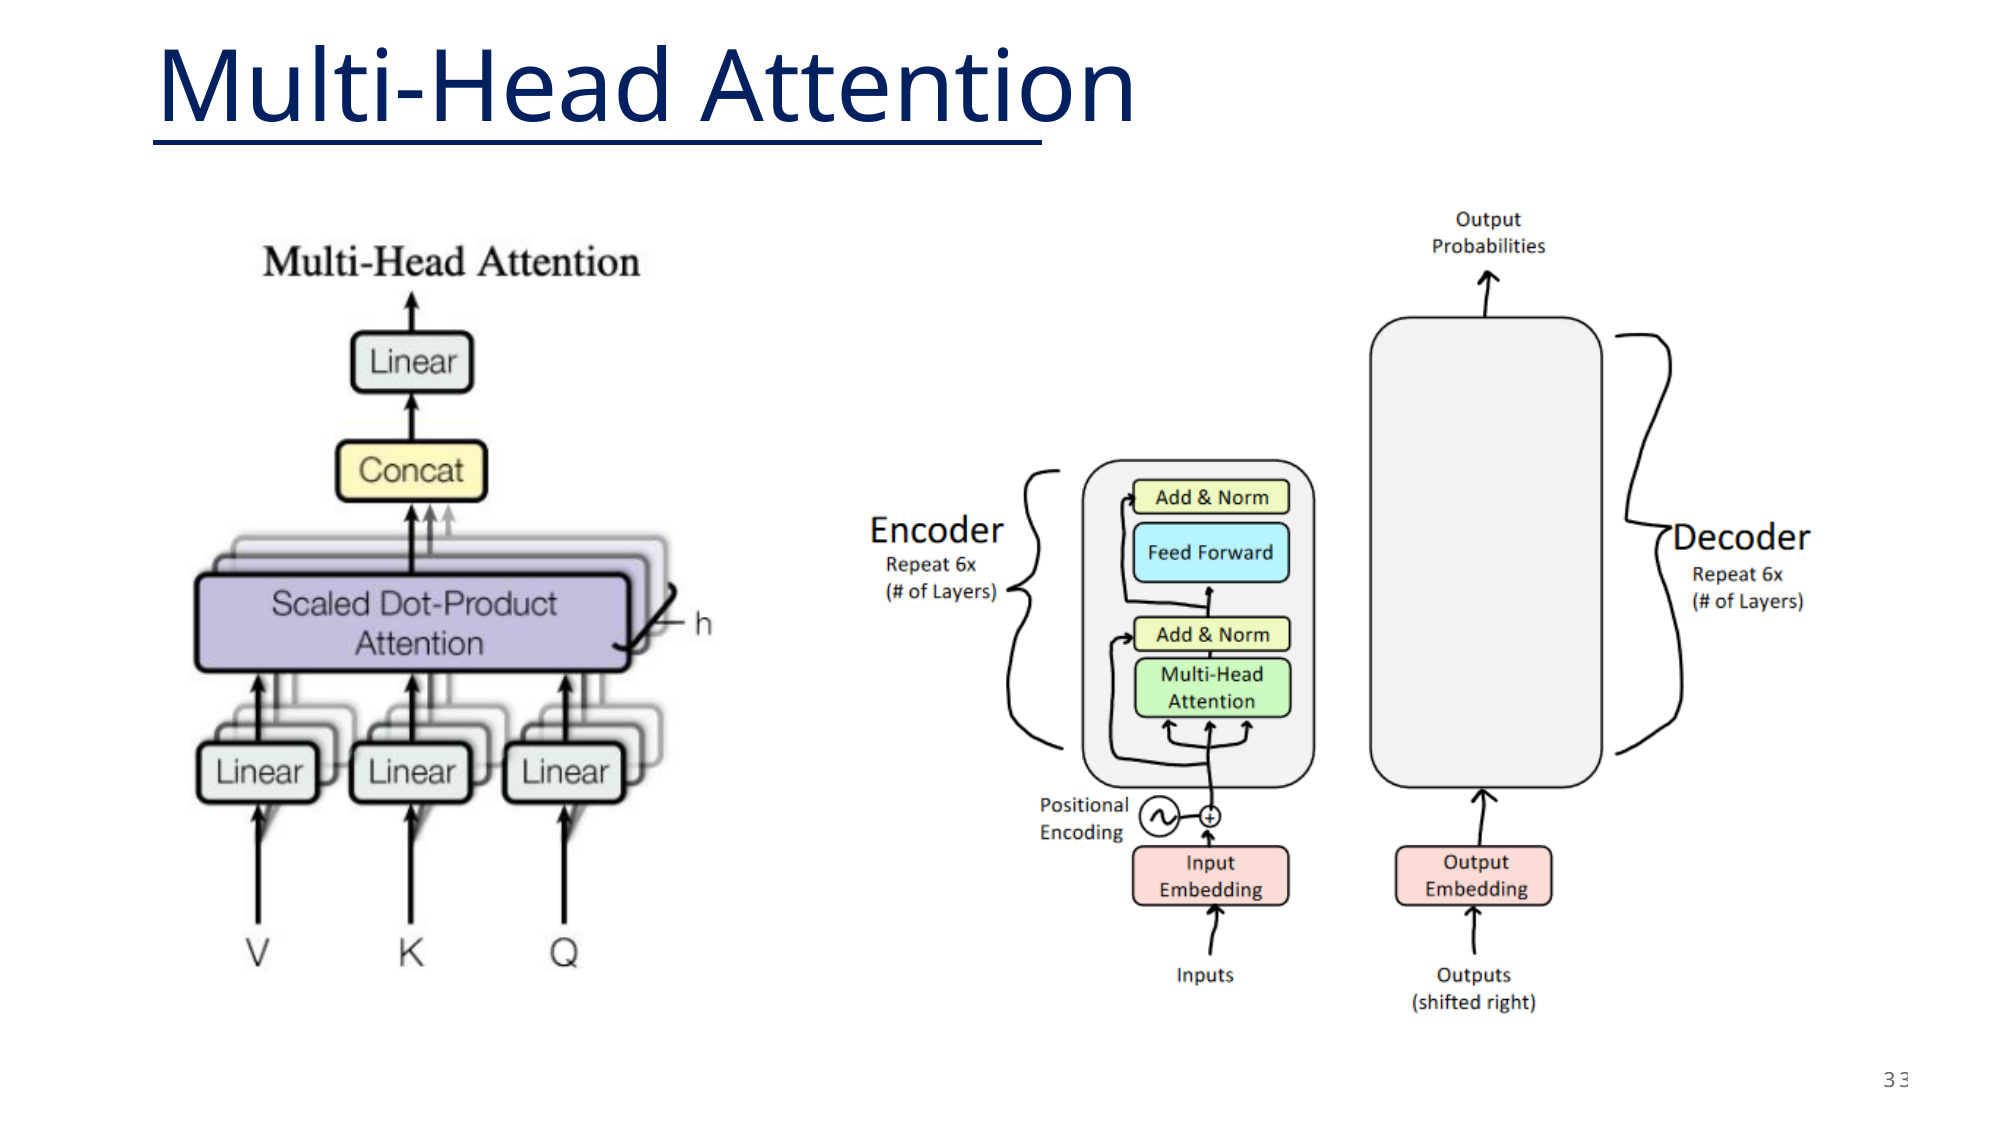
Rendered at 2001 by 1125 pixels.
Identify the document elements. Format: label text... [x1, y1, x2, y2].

picture [850, 187, 1817, 1018]
picture [155, 228, 723, 988]
title Multi-Head Attention [140, 0, 1871, 149]
slide_number 33 [1637, 1042, 1927, 1119]
